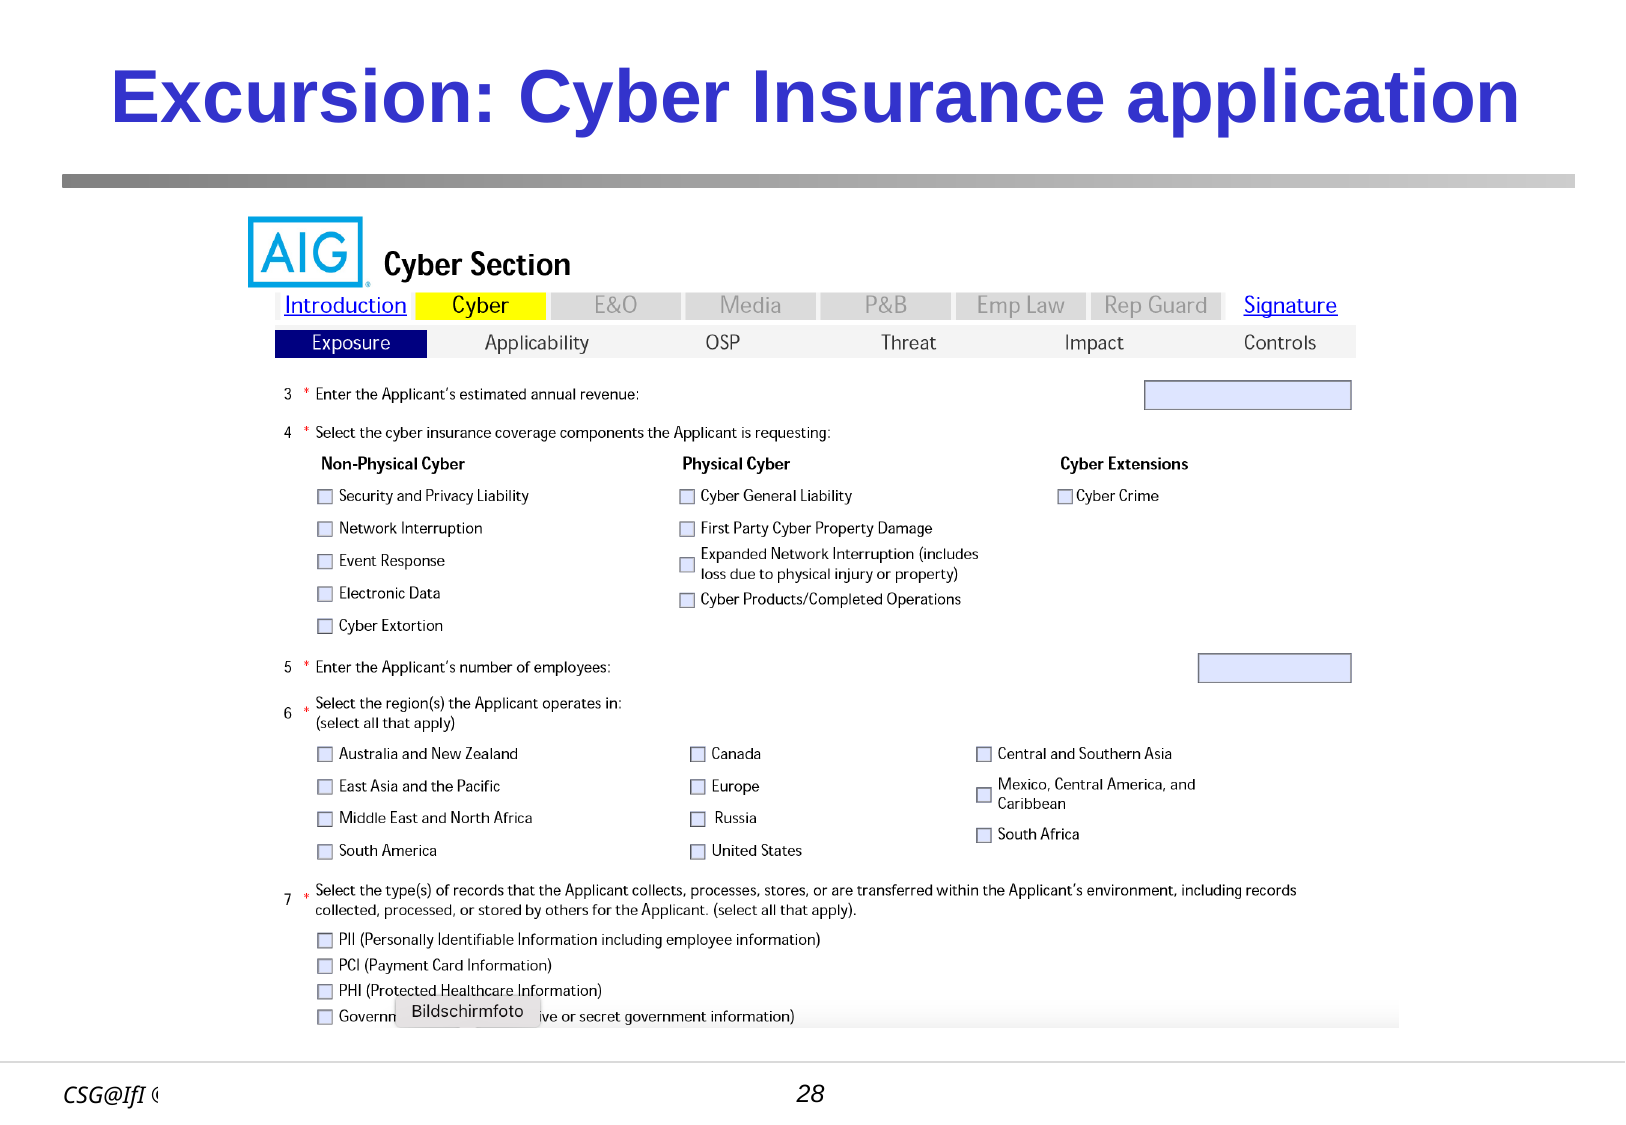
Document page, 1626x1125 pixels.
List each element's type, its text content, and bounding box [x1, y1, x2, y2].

slide_number ‹#› [473, 1062, 840, 1123]
title Excursion: Cyber Insurance application [61, 35, 1573, 149]
picture [226, 191, 1399, 1028]
